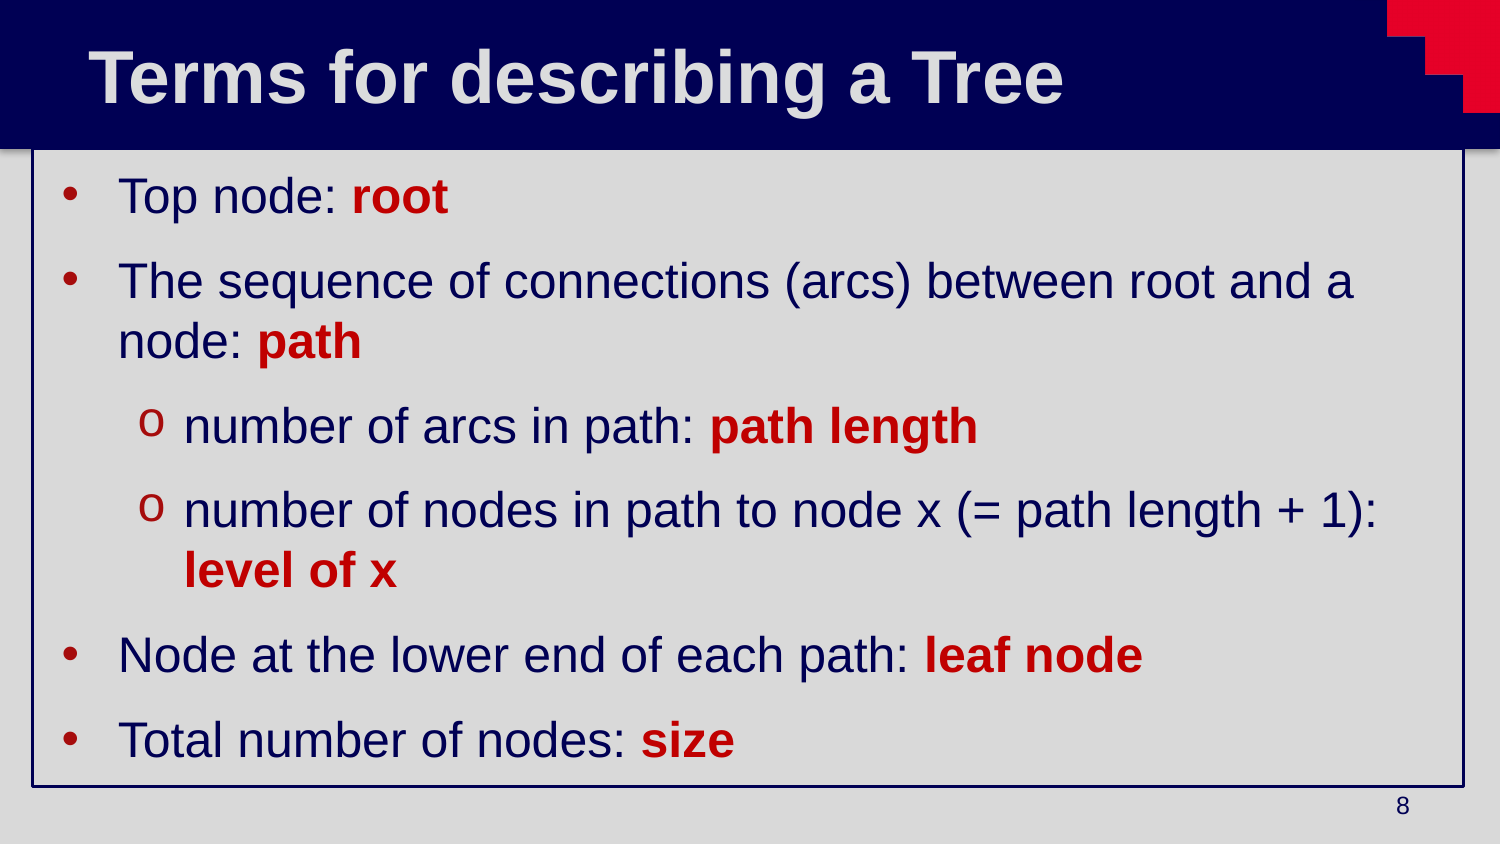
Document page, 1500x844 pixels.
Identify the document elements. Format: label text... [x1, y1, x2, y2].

list Top node: root The sequence of connections (arcs) between root and a node: path number of arcs in path: path length number of nodes in path to node x (= path length + 1): level of x Node at the lower end of each path: leaf node Total number of nodes: size [31, 146, 1465, 788]
picture [1387, 0, 1500, 113]
slide_number 8 [1074, 782, 1425, 827]
title Terms for describing a Tree [0, 0, 1356, 150]
